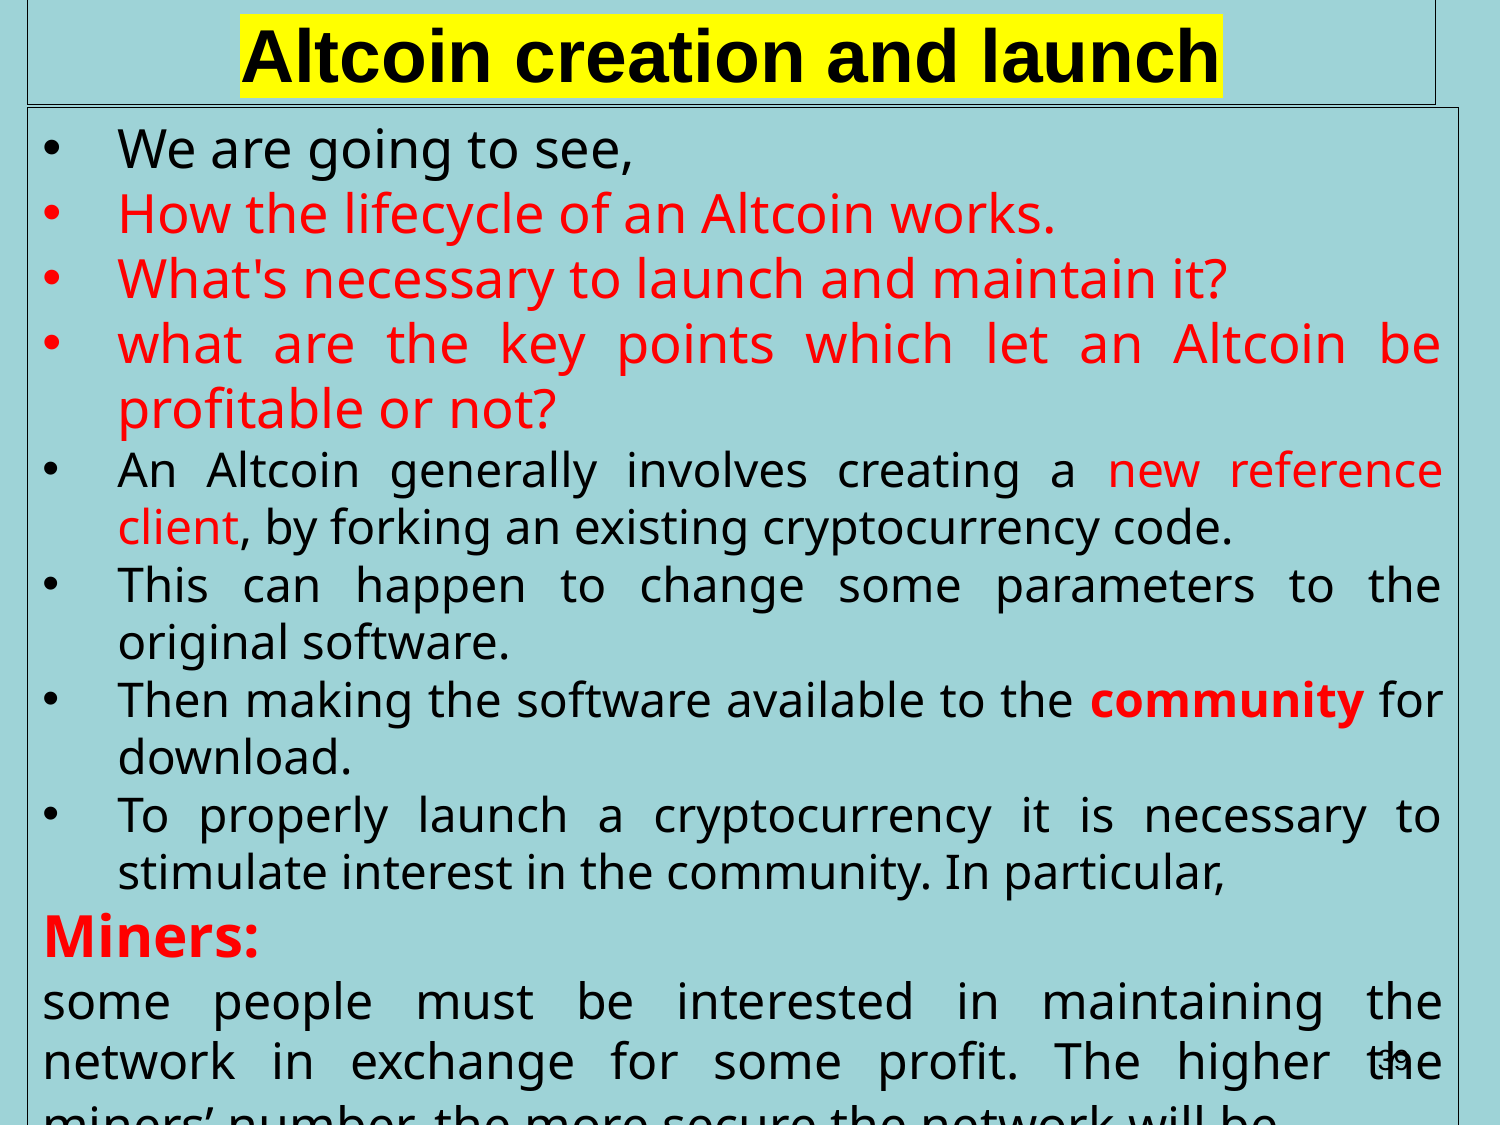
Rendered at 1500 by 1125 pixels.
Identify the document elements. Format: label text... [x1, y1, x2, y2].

text_box We are going to see, How the lifecycle of an Altcoin works. What's necessary to launch and maintain it? what are the key points which let an Altcoin be profitable or not? An Altcoin generally involves creating a new reference client, by forking an existing cryptocurrency code. This can happen to change some parameters to the original software. Then making the software available to the community for download. To properly launch a cryptocurrency it is necessary to stimulate interest in the community. In particular, Miners: some people must be interested in maintaining the network in exchange for some profit. The higher the miners’ number, the more secure the network will be. [27, 107, 1459, 1125]
text_box Altcoin creation and launch [27, 0, 1436, 105]
